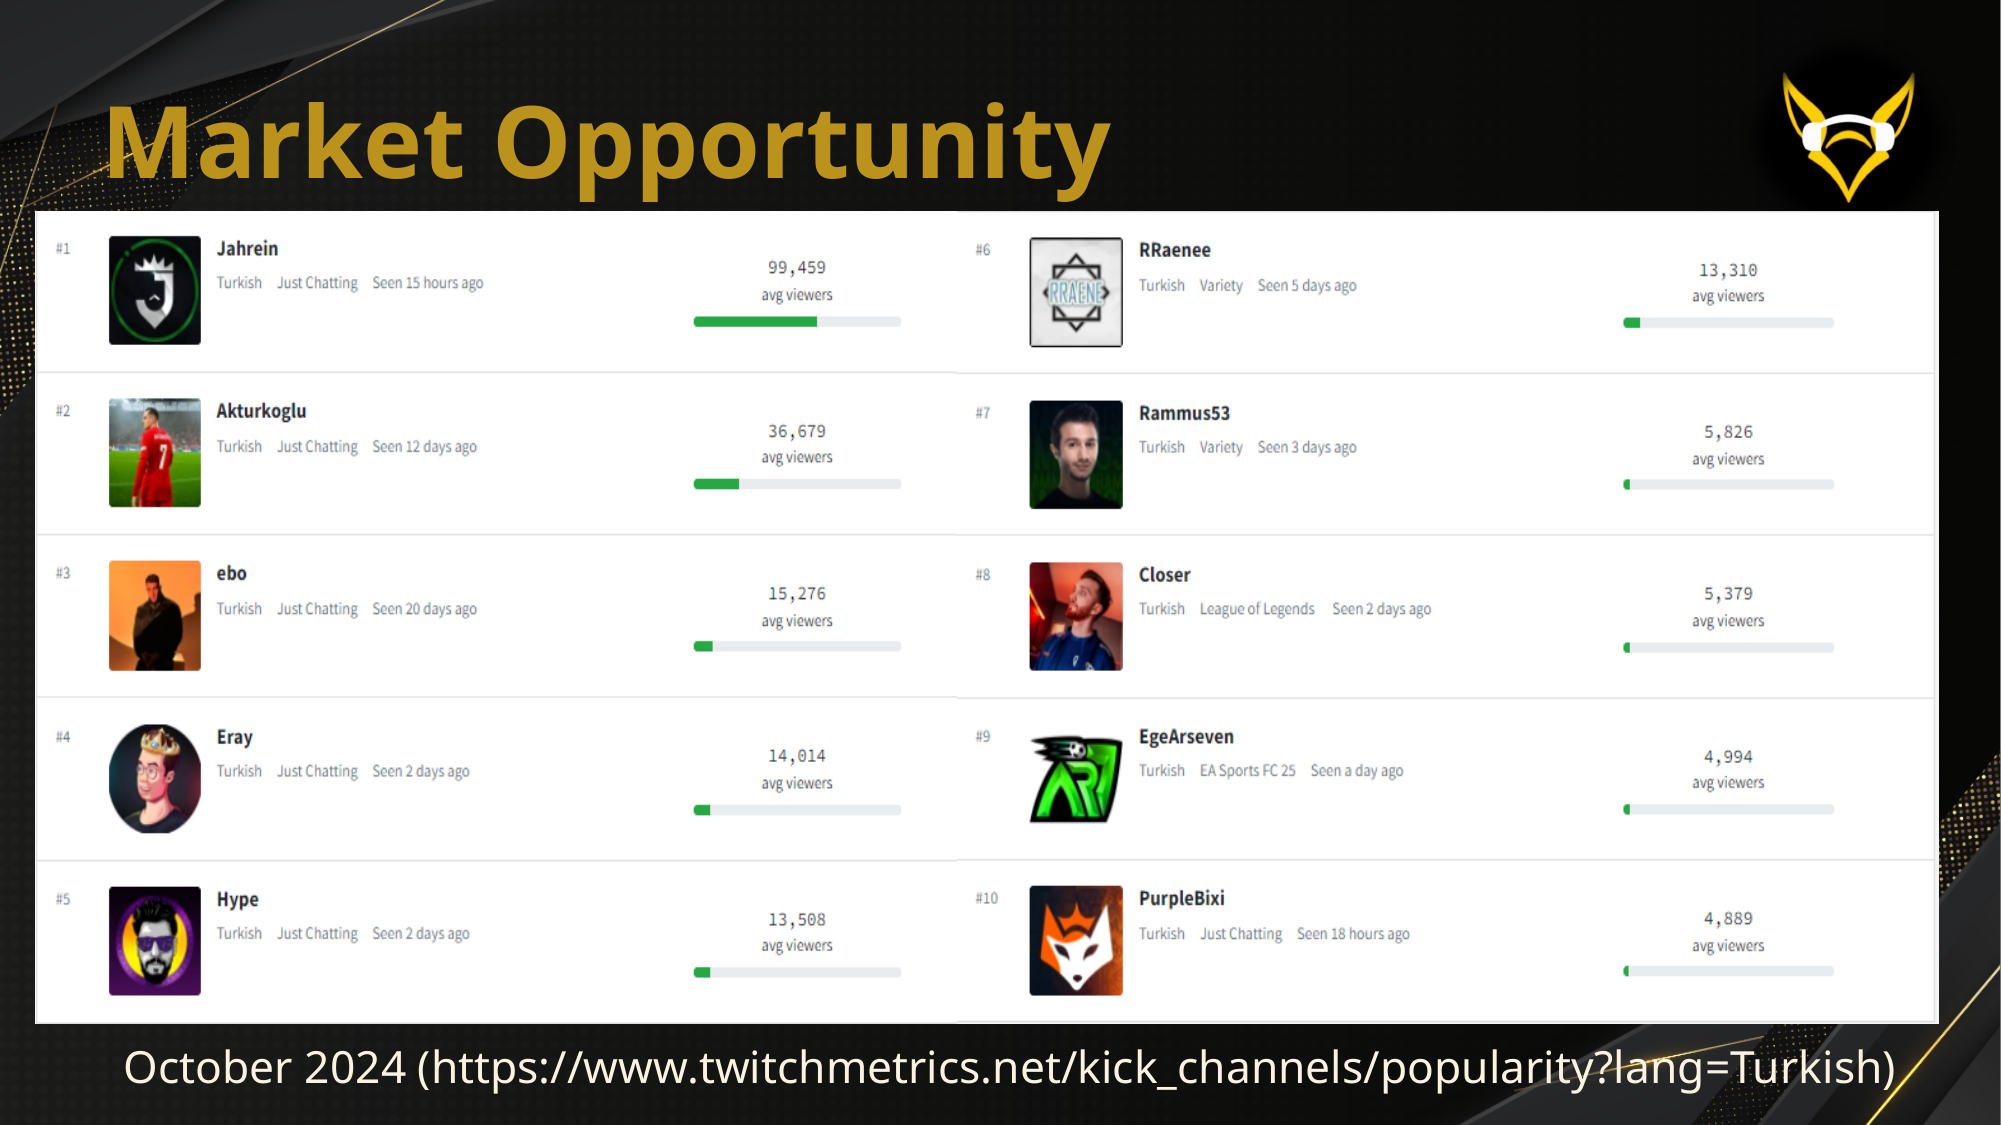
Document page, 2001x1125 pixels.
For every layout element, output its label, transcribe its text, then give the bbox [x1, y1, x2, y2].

subtitle October 2024 (https://www.twitchmetrics.net/kick_channels/popularity?lang=Turkish) [0, 1023, 2000, 1109]
title Market Opportunity [86, 65, 1730, 209]
picture [0, 0, 2001, 1125]
